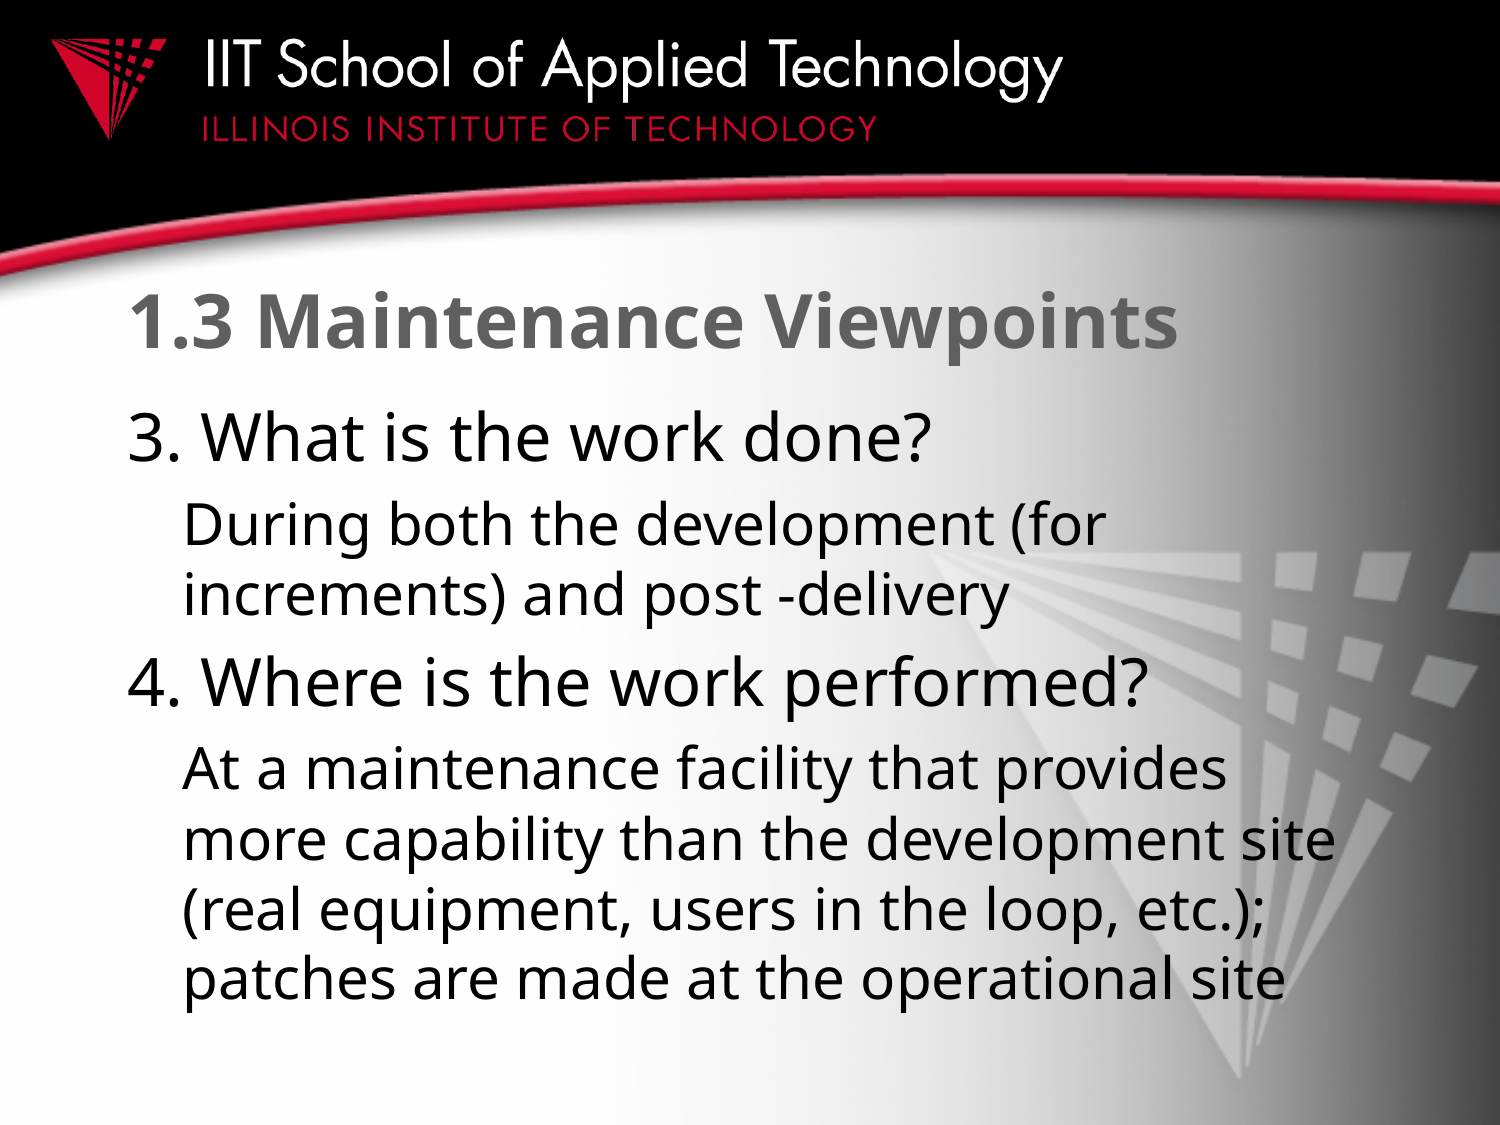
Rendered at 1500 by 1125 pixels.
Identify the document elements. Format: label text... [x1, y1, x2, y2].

list 3. What is the work done? During both the development (for increments) and post -delivery 4. Where is the work performed? At a maintenance facility that provides more capability than the development site (real equipment, users in the loop, etc.); patches are made at the operational site [112, 387, 1388, 1076]
title 1.3 Maintenance Viewpoints [112, 249, 1388, 387]
picture [0, 0, 1500, 1125]
